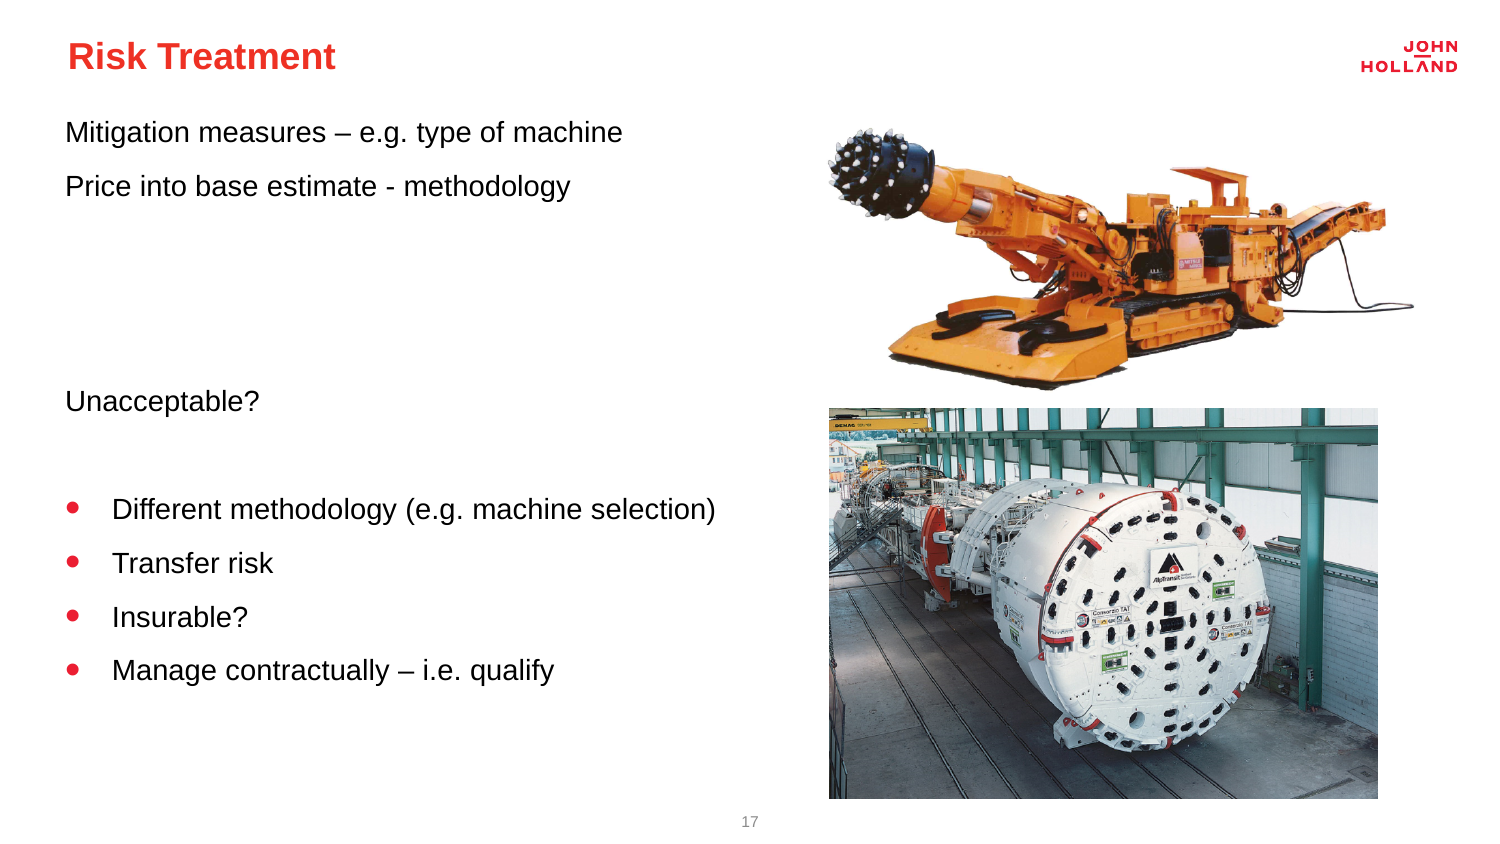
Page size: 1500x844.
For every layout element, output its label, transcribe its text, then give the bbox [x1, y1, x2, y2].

title Risk Treatment [67, 32, 1104, 105]
picture [806, 91, 1424, 799]
list Mitigation measures – e.g. type of machine Price into base estimate - methodology Unacceptable? Different methodology (e.g. machine selection) Transfer risk Insurable? Manage contractually – i.e. qualify [64, 113, 776, 821]
slide_number 17 [724, 821, 776, 844]
picture [1361, 41, 1458, 73]
